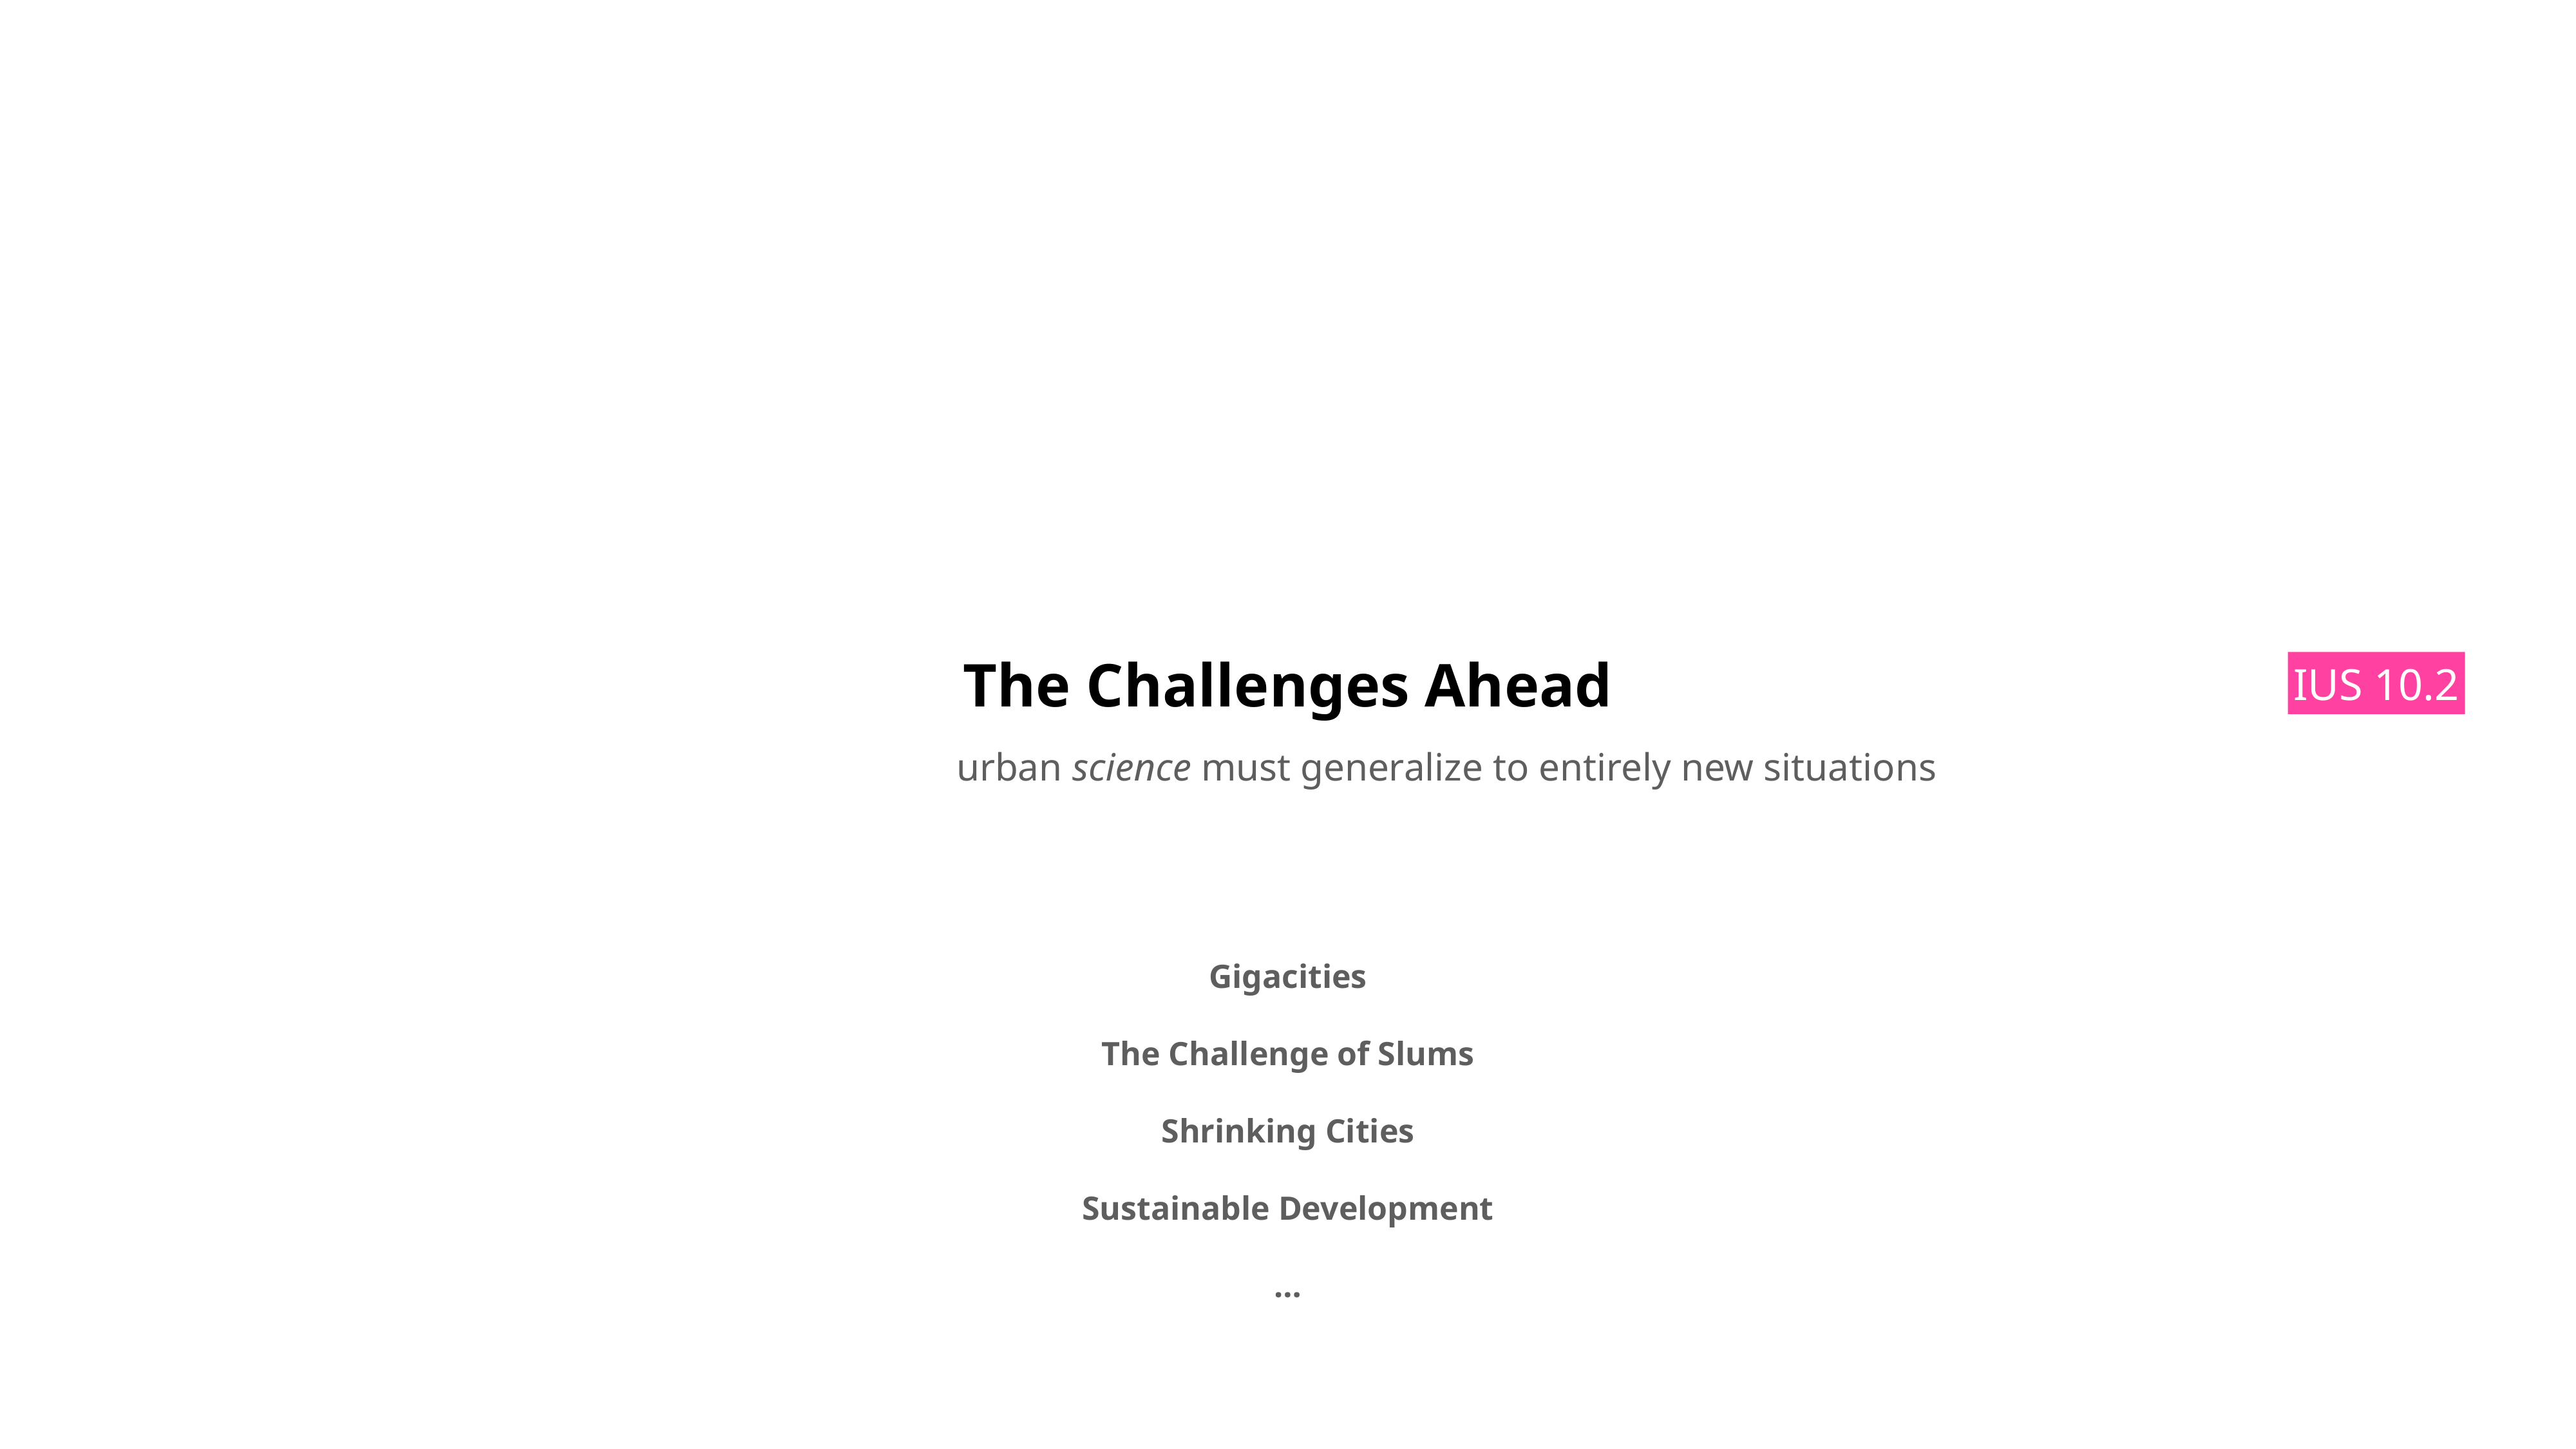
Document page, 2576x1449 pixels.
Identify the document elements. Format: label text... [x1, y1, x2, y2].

text_box IUS 10.2 [2287, 652, 2465, 714]
text_box The Challenges Ahead [958, 642, 1618, 724]
text_box urban science must generalize to entirely new situations [951, 738, 1942, 794]
text_box Gigacities The Challenge of Slums Shrinking Cities Sustainable Development … [1077, 951, 1499, 1309]
